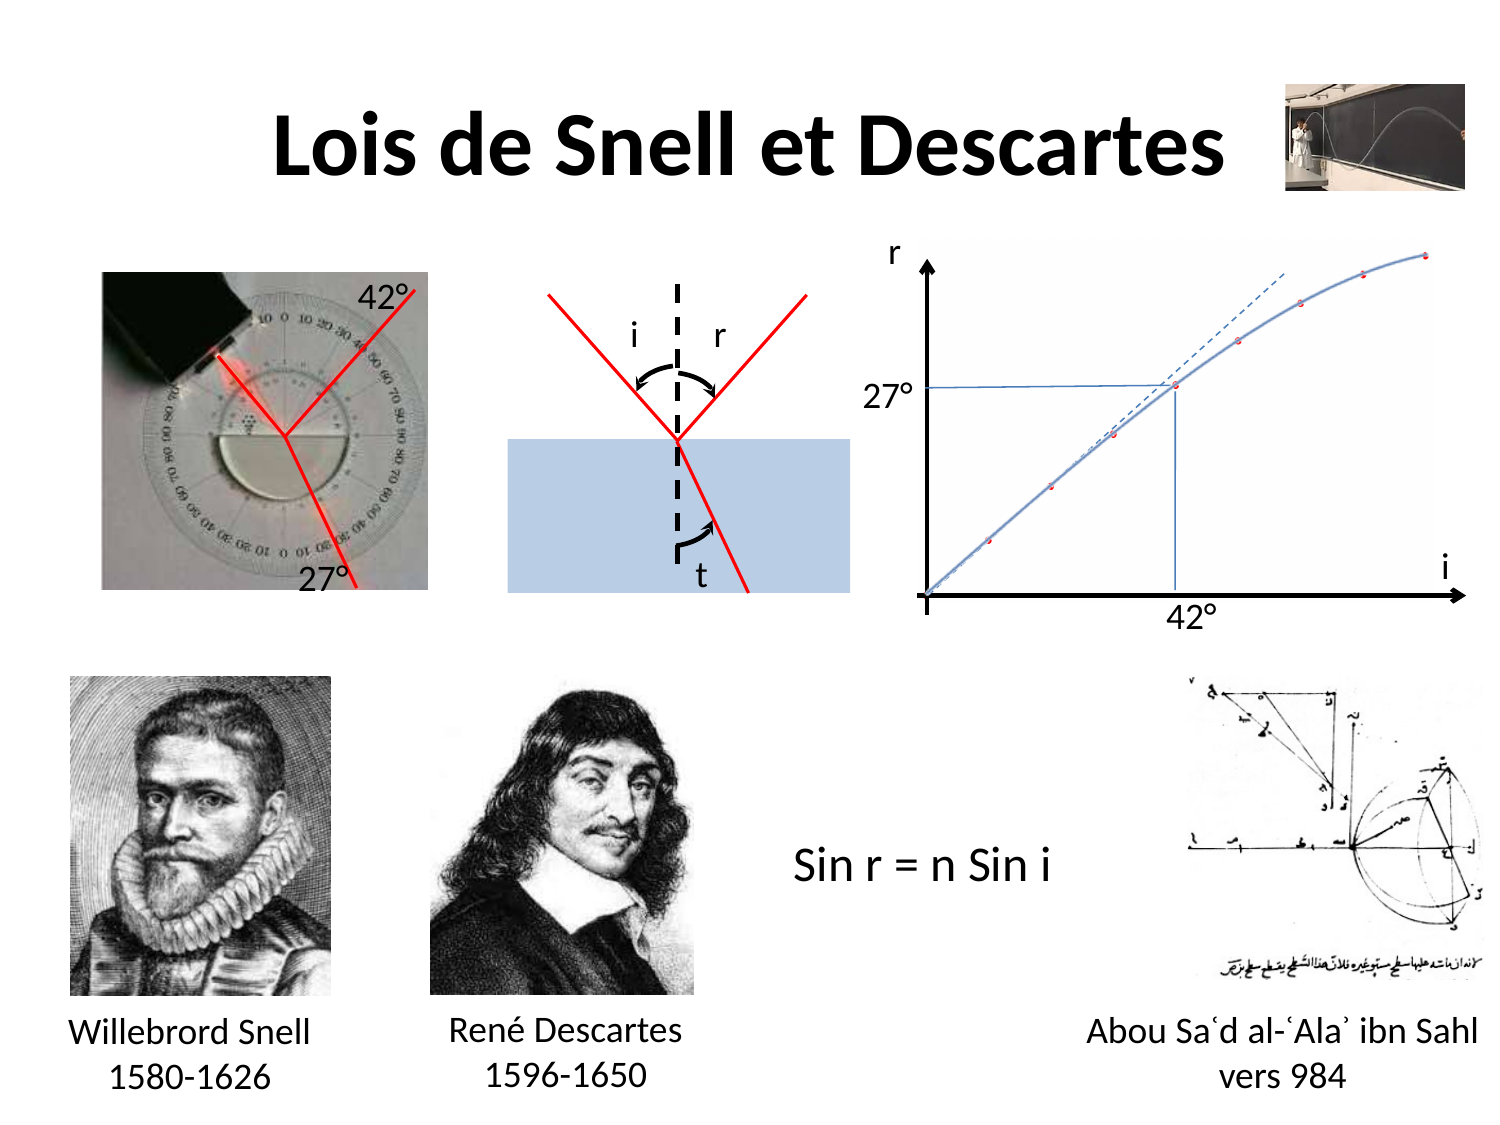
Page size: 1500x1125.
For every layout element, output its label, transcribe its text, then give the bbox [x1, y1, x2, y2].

title Lois de Snell et Descartes [75, 45, 1425, 233]
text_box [100, 264, 428, 608]
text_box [1059, 676, 1500, 1105]
text_box Sin r = n Sin i [779, 823, 1054, 899]
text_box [418, 675, 713, 1104]
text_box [507, 280, 841, 604]
picture [1285, 84, 1466, 192]
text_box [0, 676, 386, 1107]
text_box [846, 219, 1467, 646]
